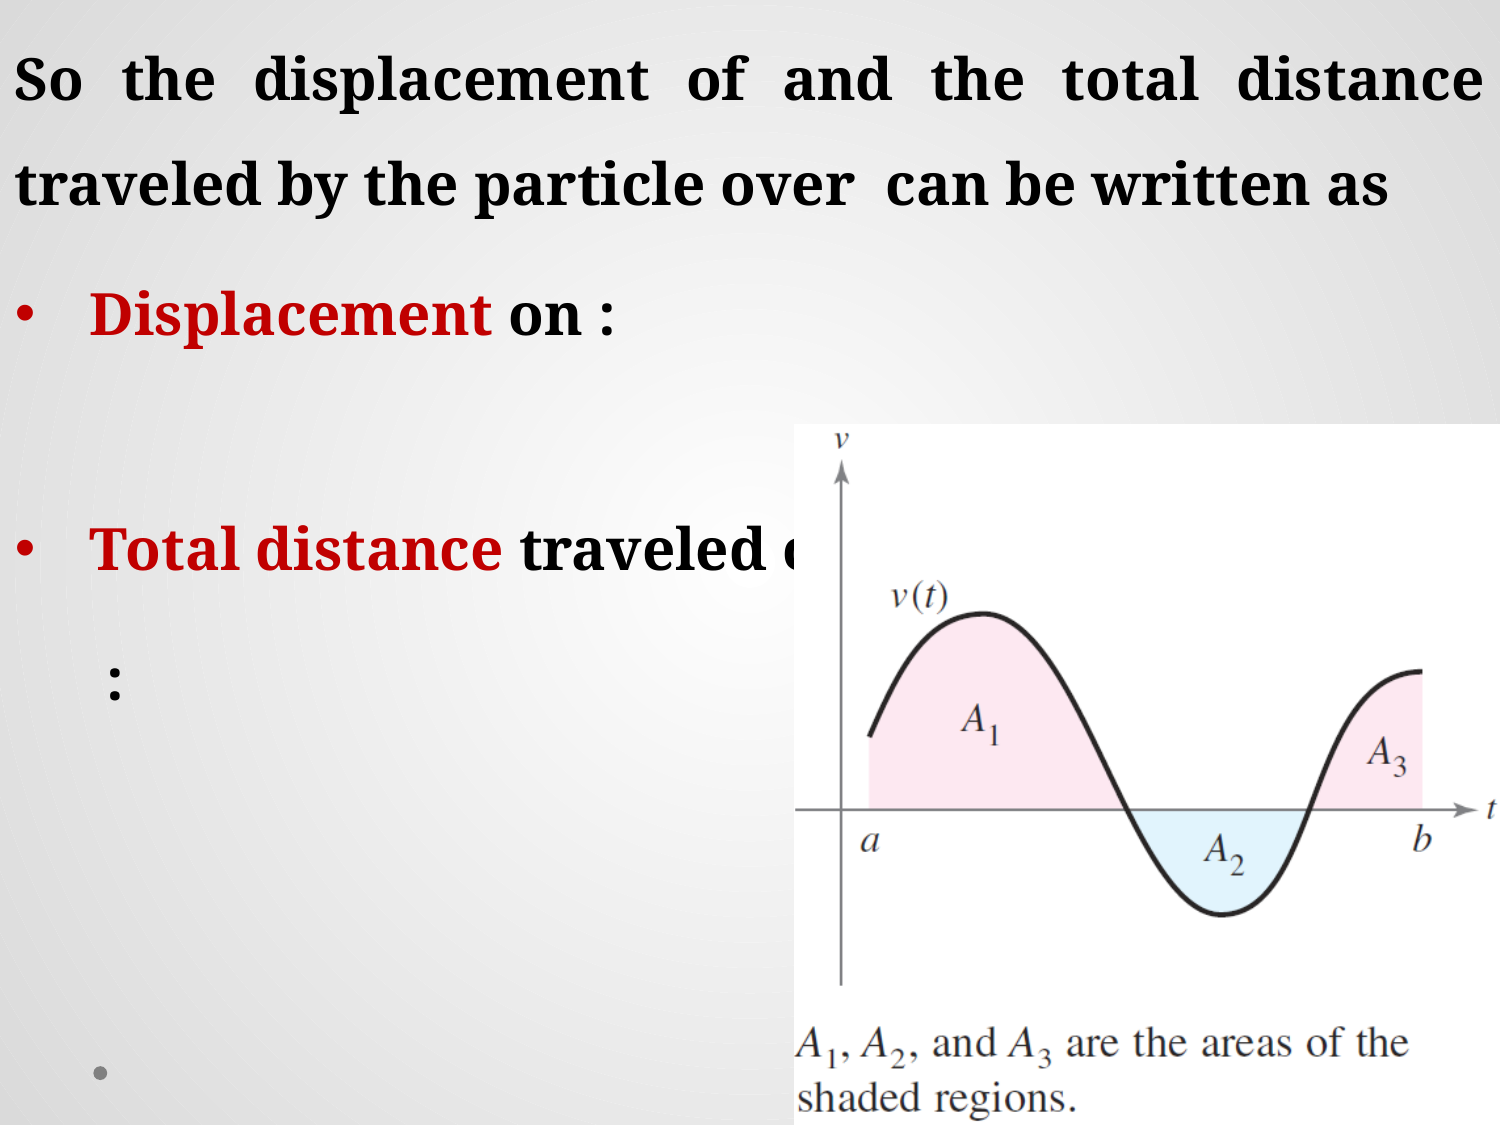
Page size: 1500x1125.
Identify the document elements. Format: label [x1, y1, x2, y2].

picture [794, 424, 1500, 1125]
